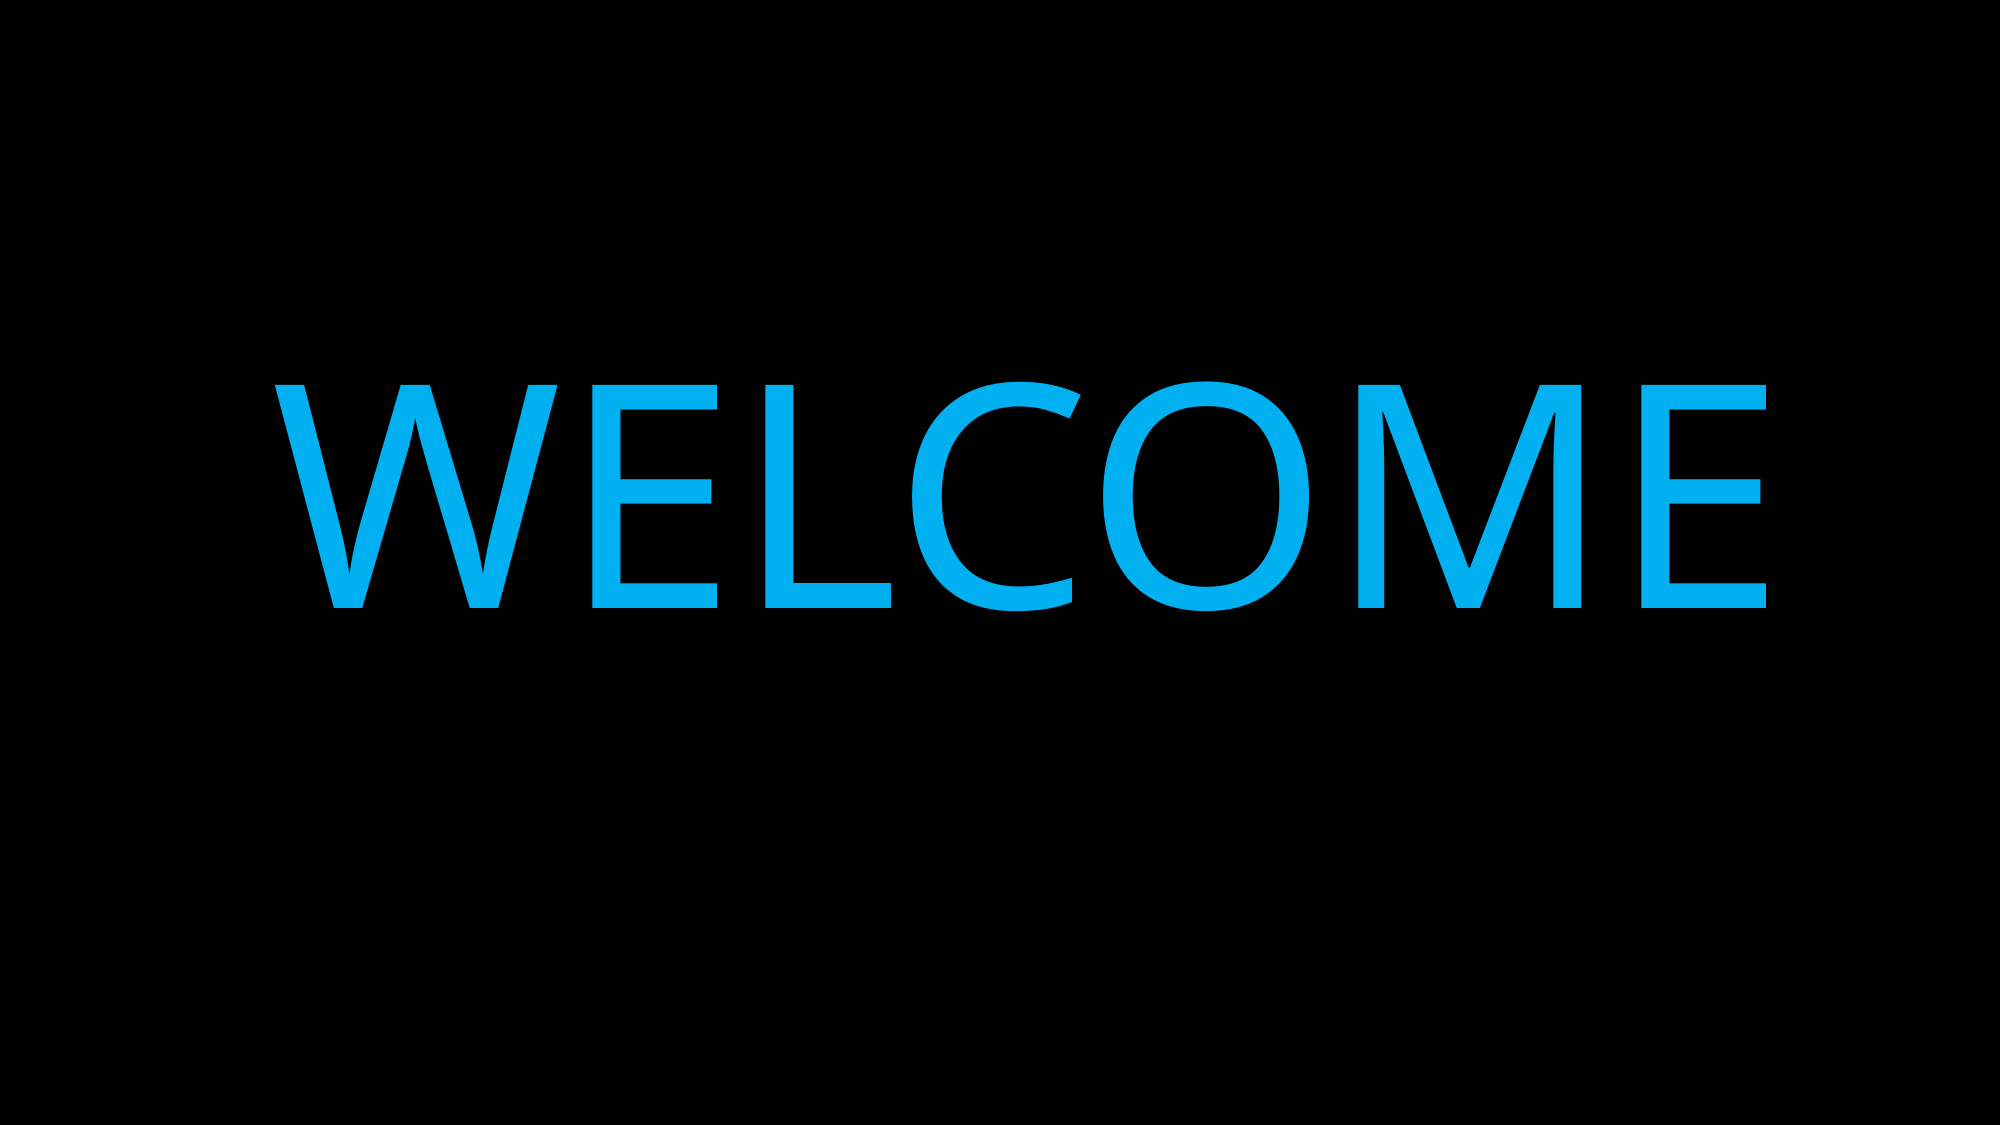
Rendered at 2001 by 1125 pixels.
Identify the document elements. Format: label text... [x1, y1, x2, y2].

text_box WELCOME [256, 289, 1934, 679]
